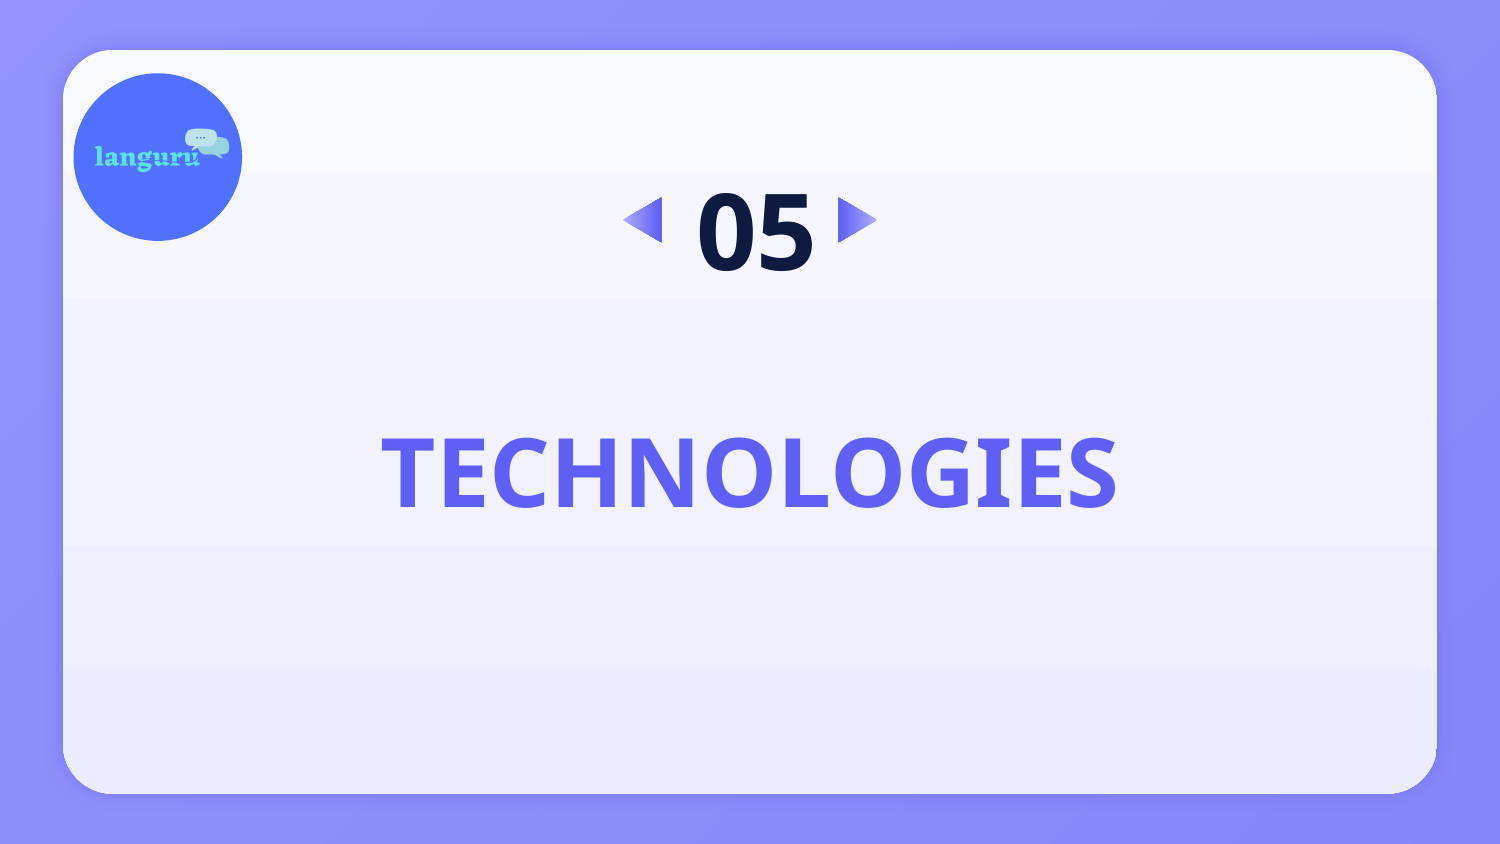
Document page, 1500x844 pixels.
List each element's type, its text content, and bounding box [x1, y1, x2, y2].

text_box [838, 197, 878, 243]
text_box [622, 197, 662, 243]
picture [73, 73, 243, 242]
title TECHNOLOGIES [334, 315, 1166, 623]
title 05 [665, 167, 849, 288]
